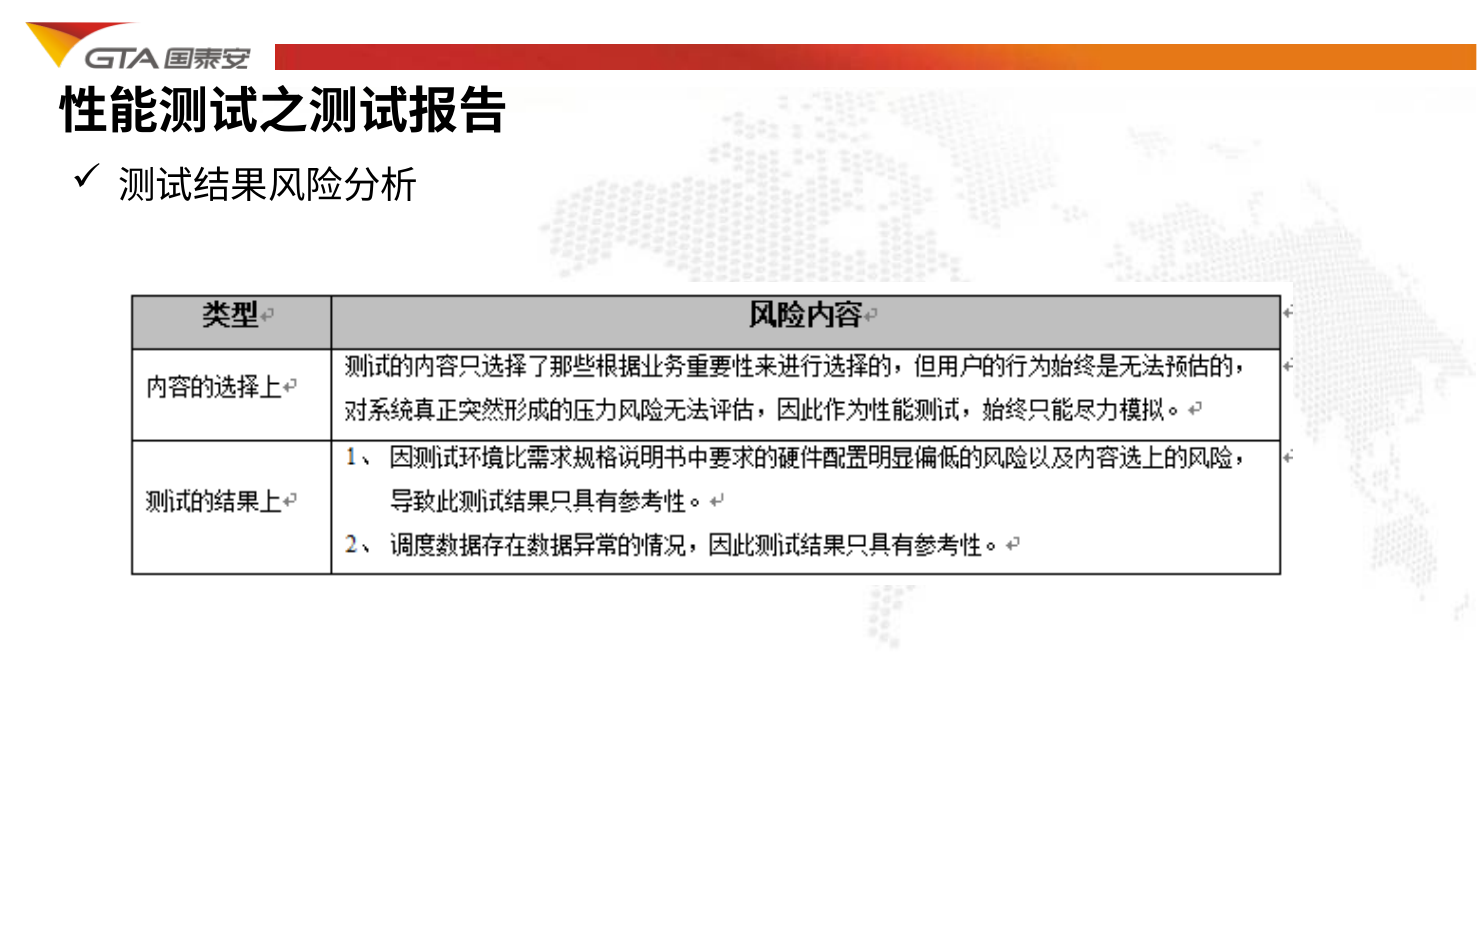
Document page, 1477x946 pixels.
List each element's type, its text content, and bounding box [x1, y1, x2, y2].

text_box 测试结果风险分析 [56, 153, 1376, 214]
text_box 性能测试之测试报告 [43, 70, 524, 146]
picture [0, 87, 1476, 946]
picture [25, 22, 251, 69]
picture [275, 44, 1477, 70]
